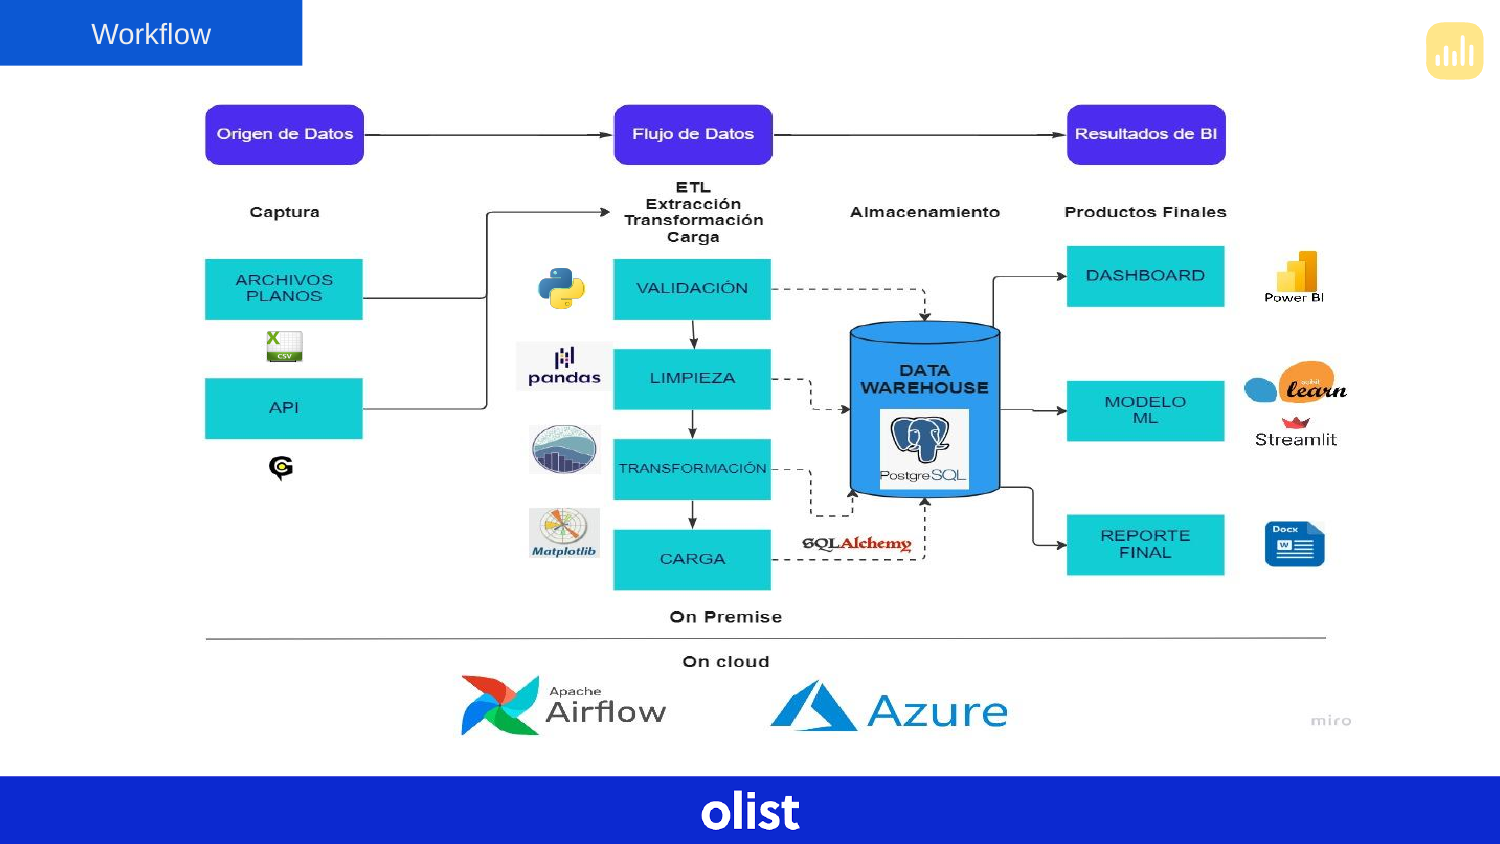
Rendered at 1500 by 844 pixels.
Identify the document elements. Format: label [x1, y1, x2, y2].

picture [0, 0, 1500, 844]
text_box [0, 0, 303, 66]
text_box [119, 84, 1381, 747]
